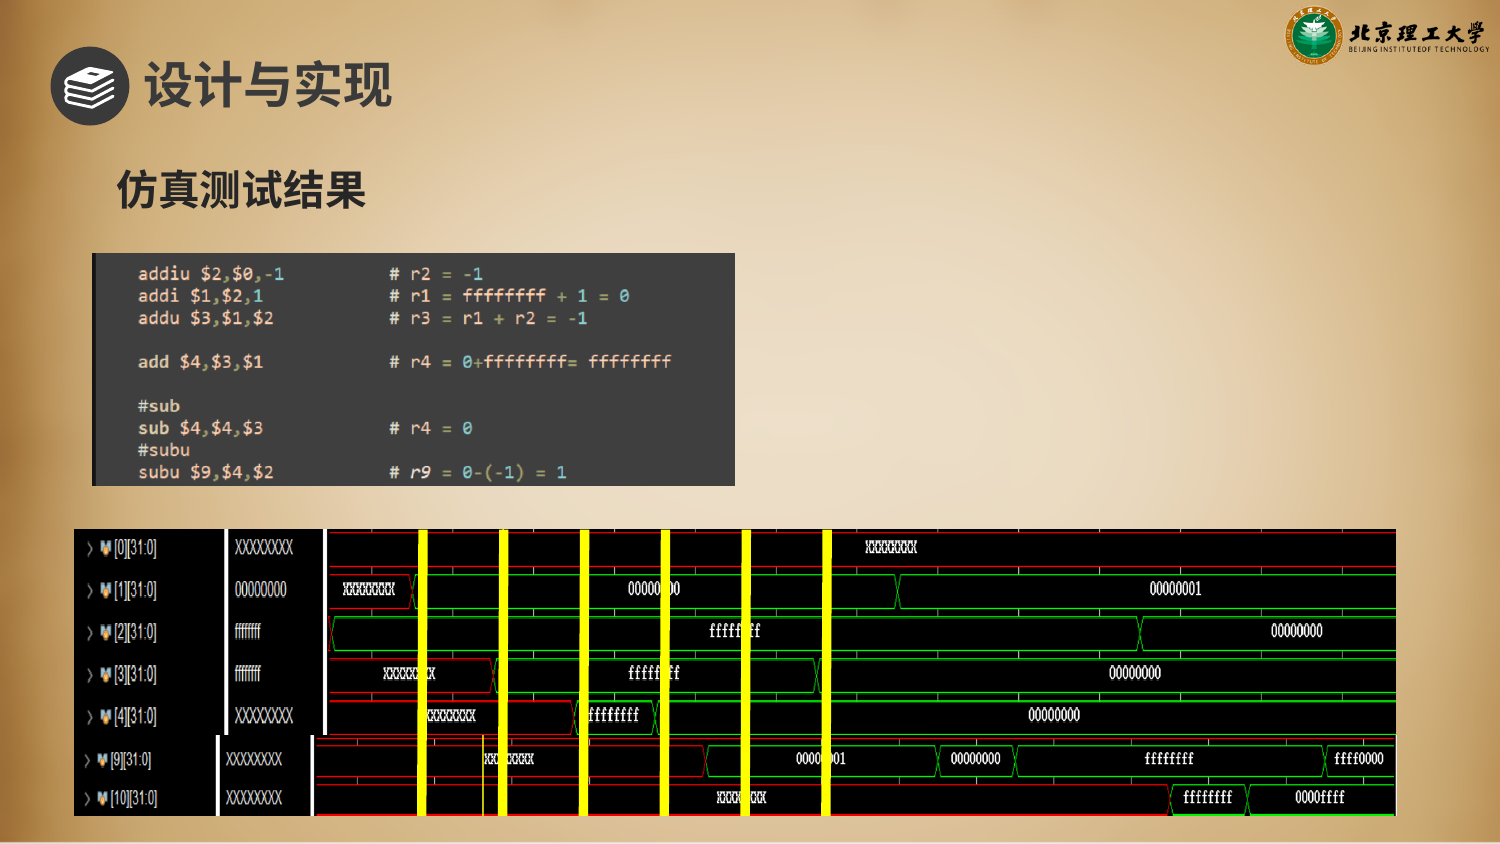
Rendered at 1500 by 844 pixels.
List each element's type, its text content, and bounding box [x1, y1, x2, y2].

text_box 设计与实现 [128, 46, 411, 121]
picture [0, 0, 1500, 844]
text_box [51, 47, 129, 125]
text_box 仿真测试结果 [101, 156, 646, 222]
